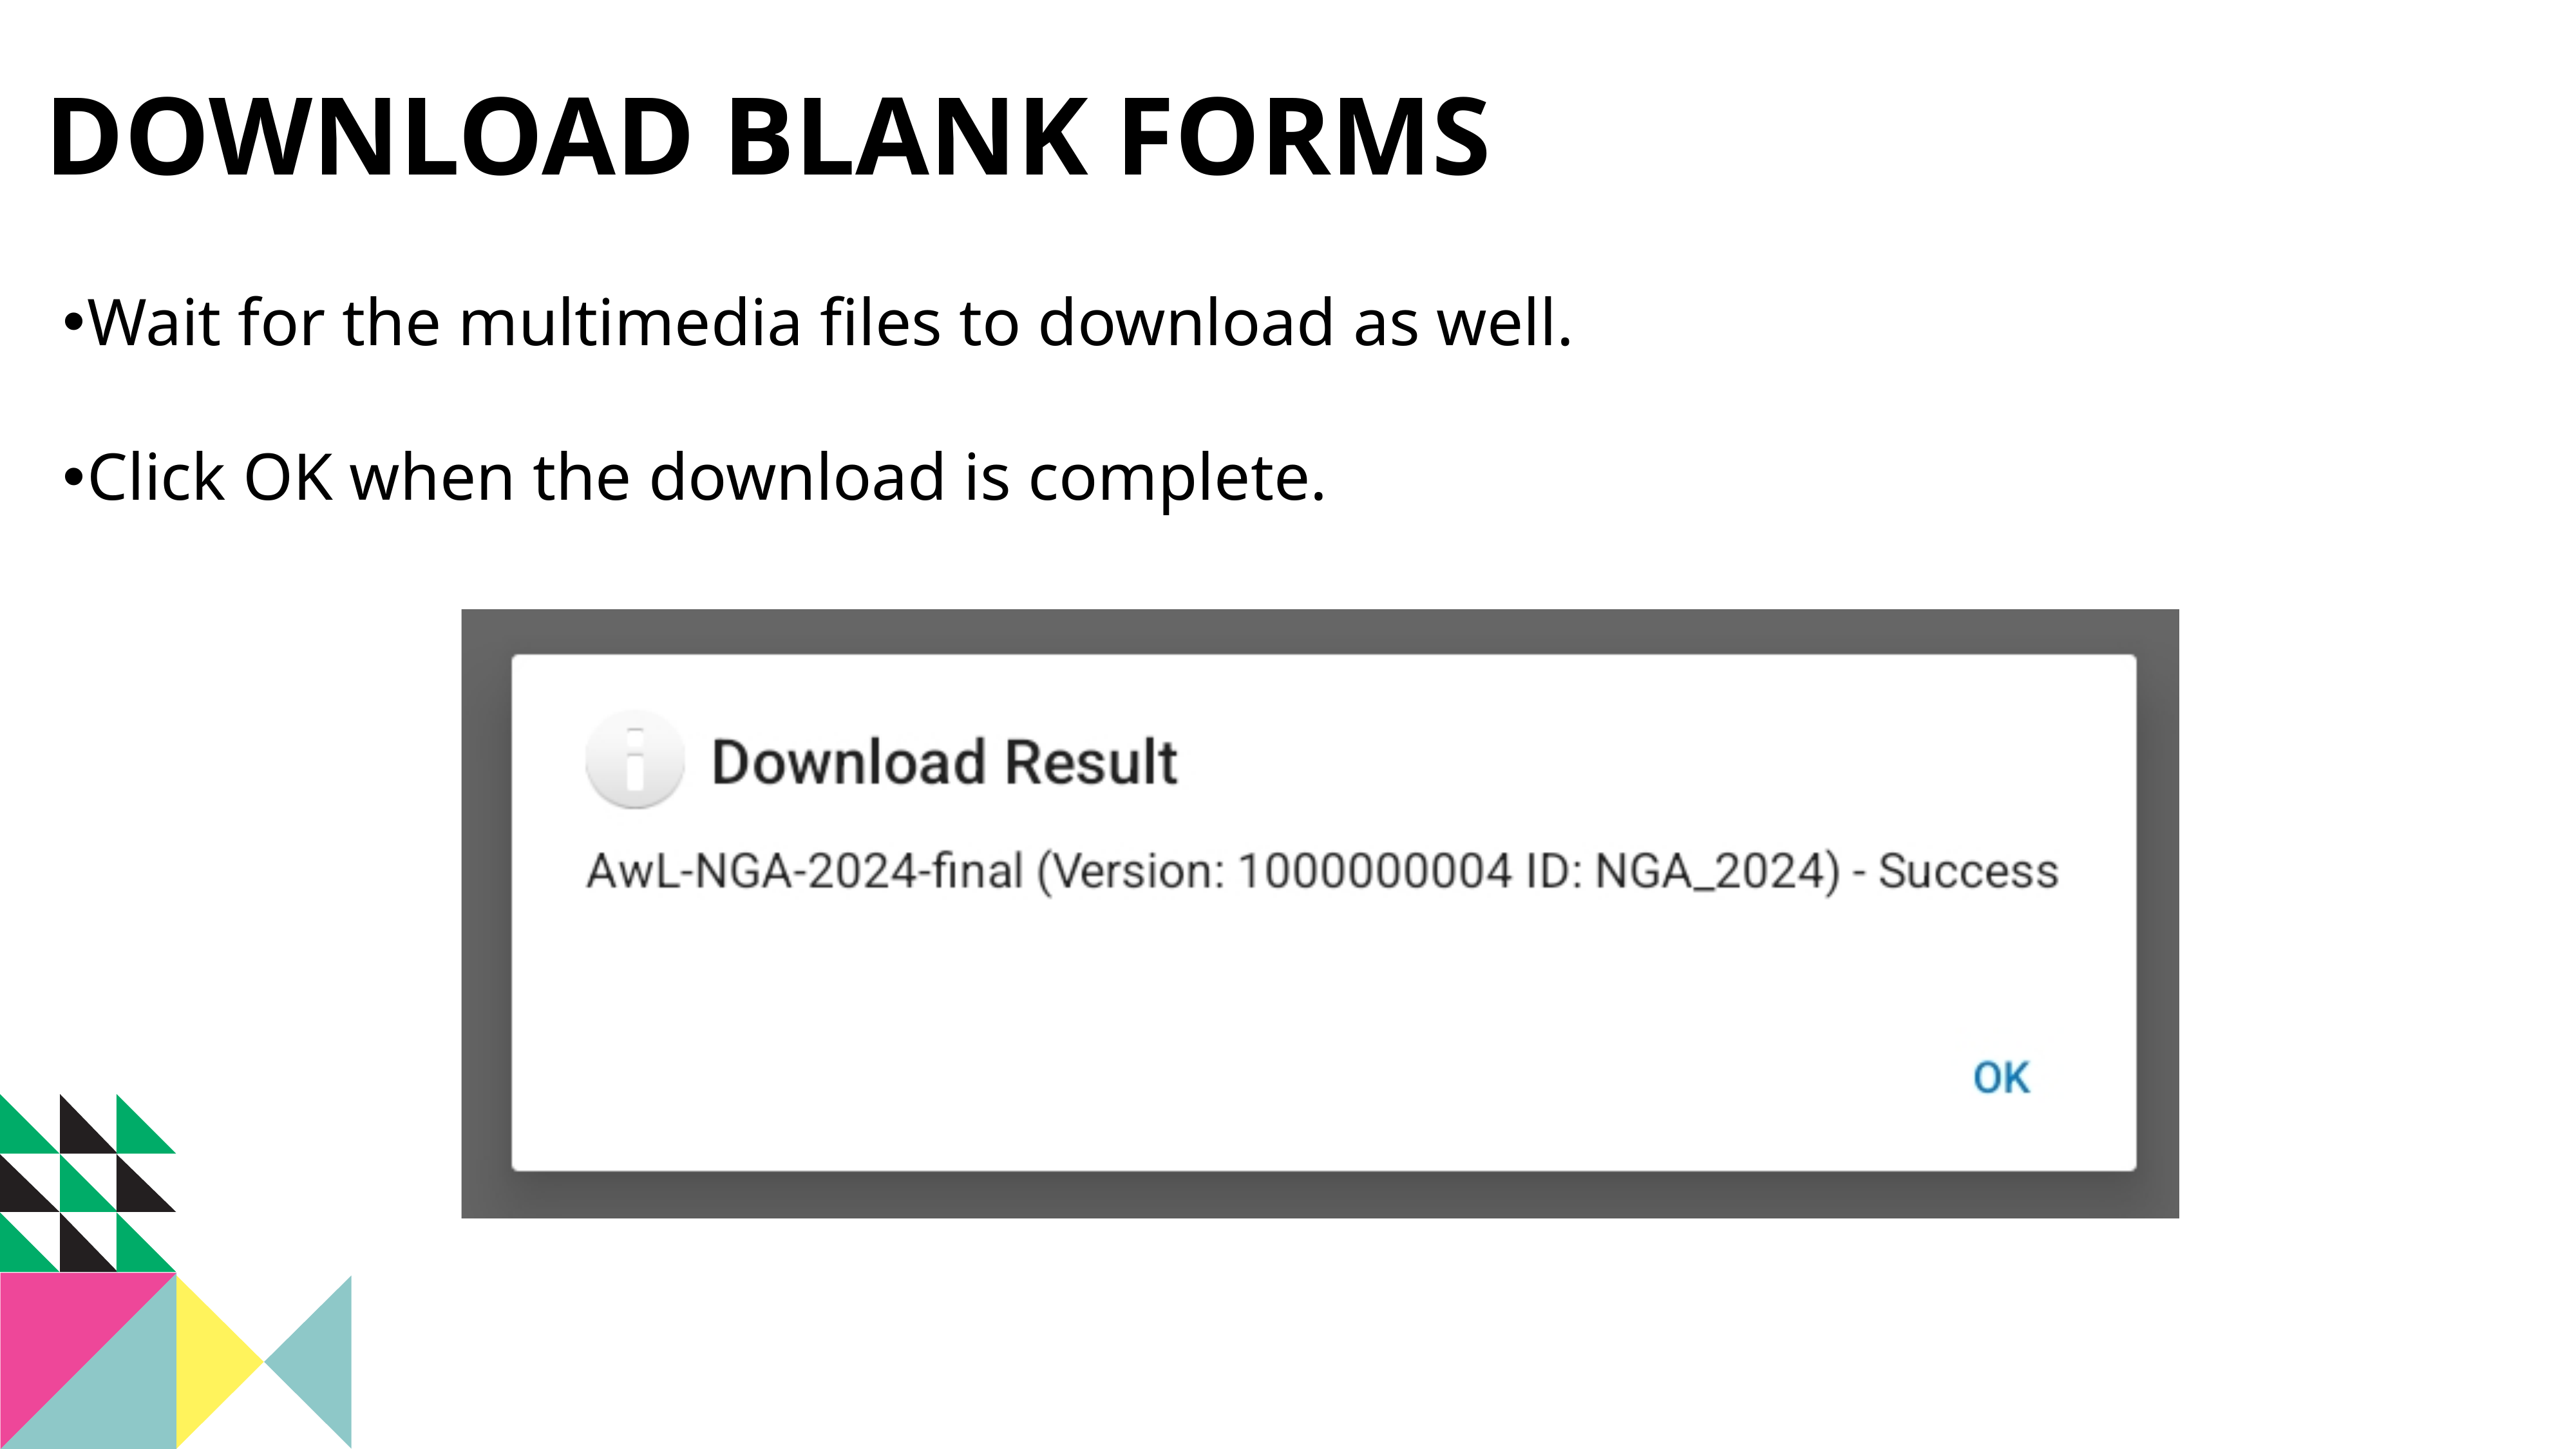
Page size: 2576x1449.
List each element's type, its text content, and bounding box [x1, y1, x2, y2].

text_box DOWNLOAD BLANK FORMS [0, 66, 1575, 199]
text_box Wait for the multimedia files to download as well. Click OK when the download is complete. [43, 279, 1655, 676]
picture [461, 609, 2179, 1218]
